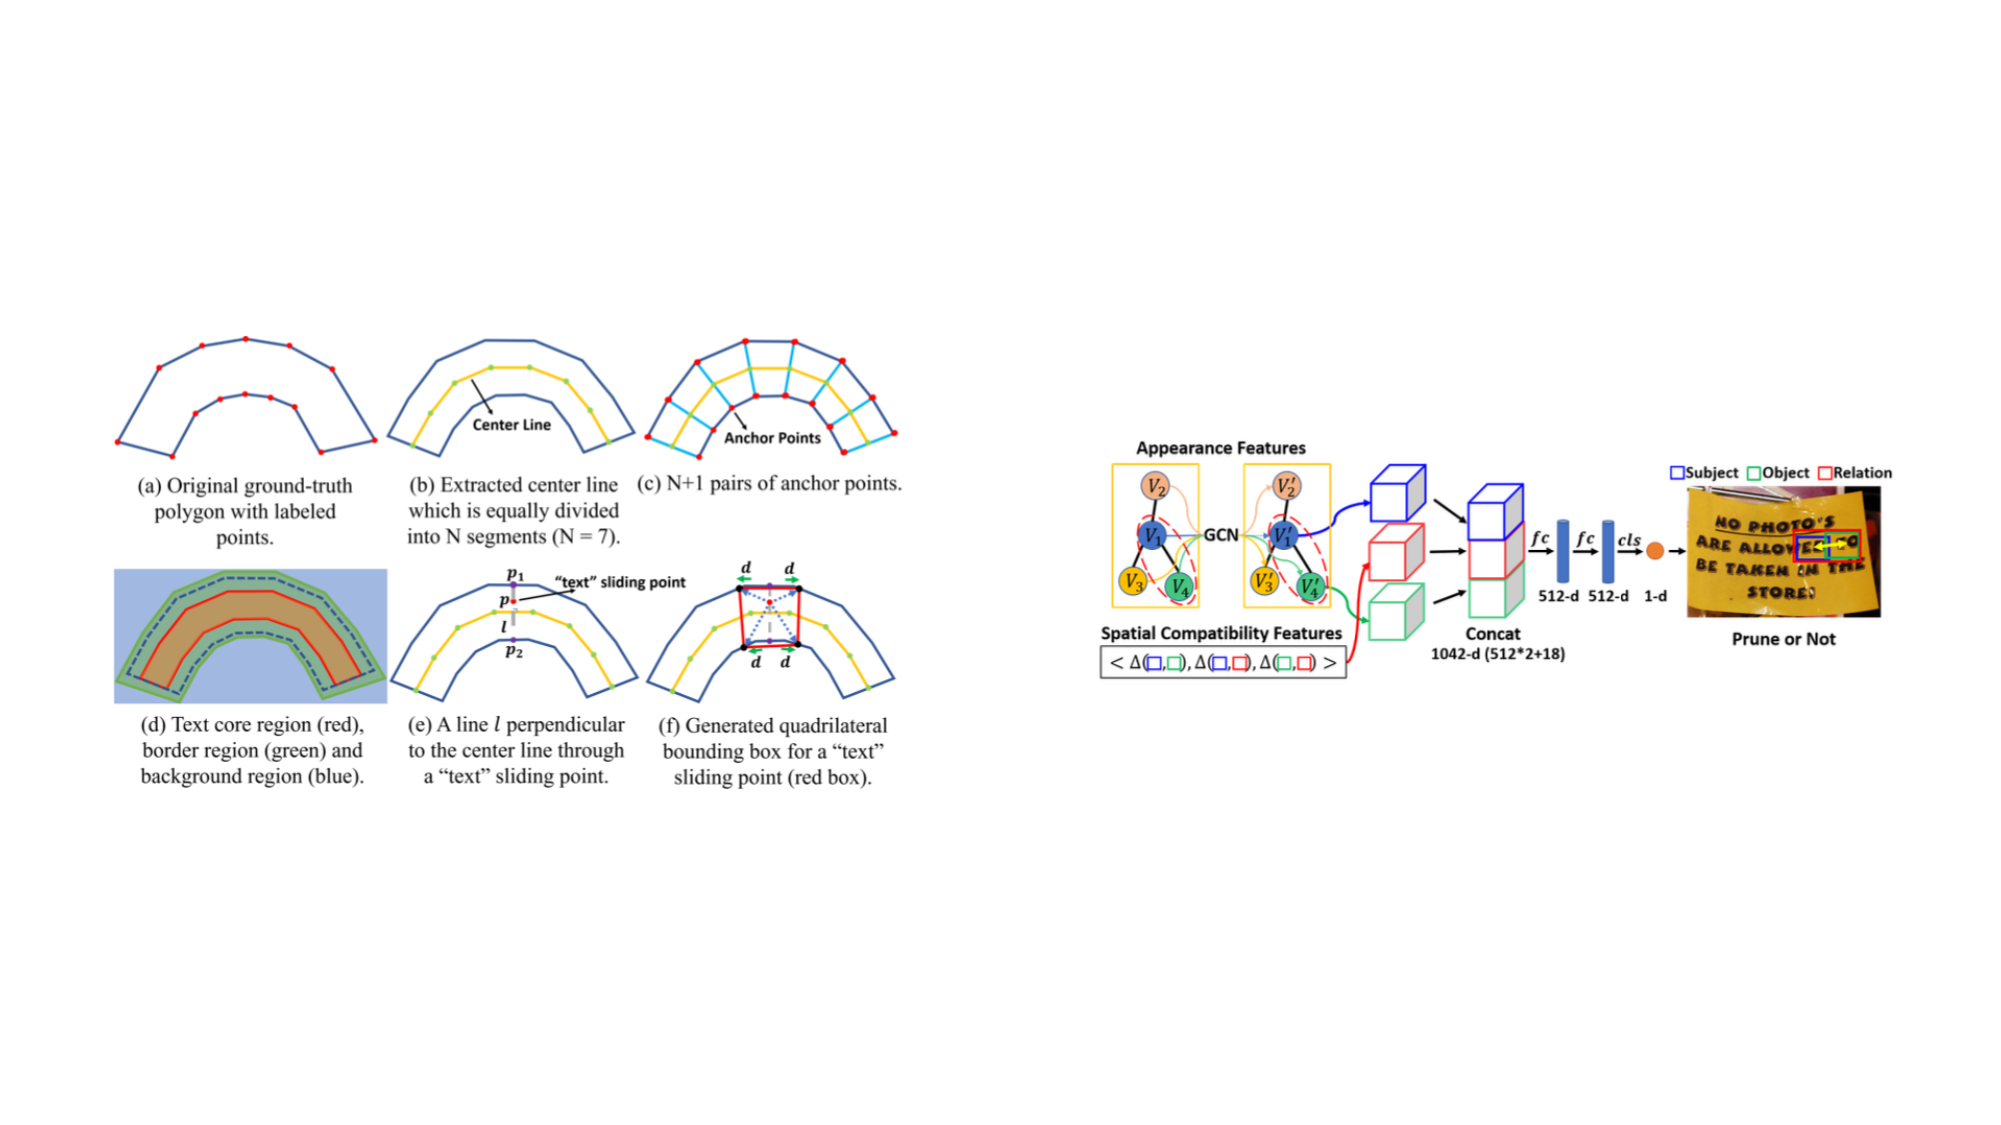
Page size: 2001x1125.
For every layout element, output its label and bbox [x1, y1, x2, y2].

picture [86, 312, 937, 813]
picture [1088, 419, 1914, 706]
